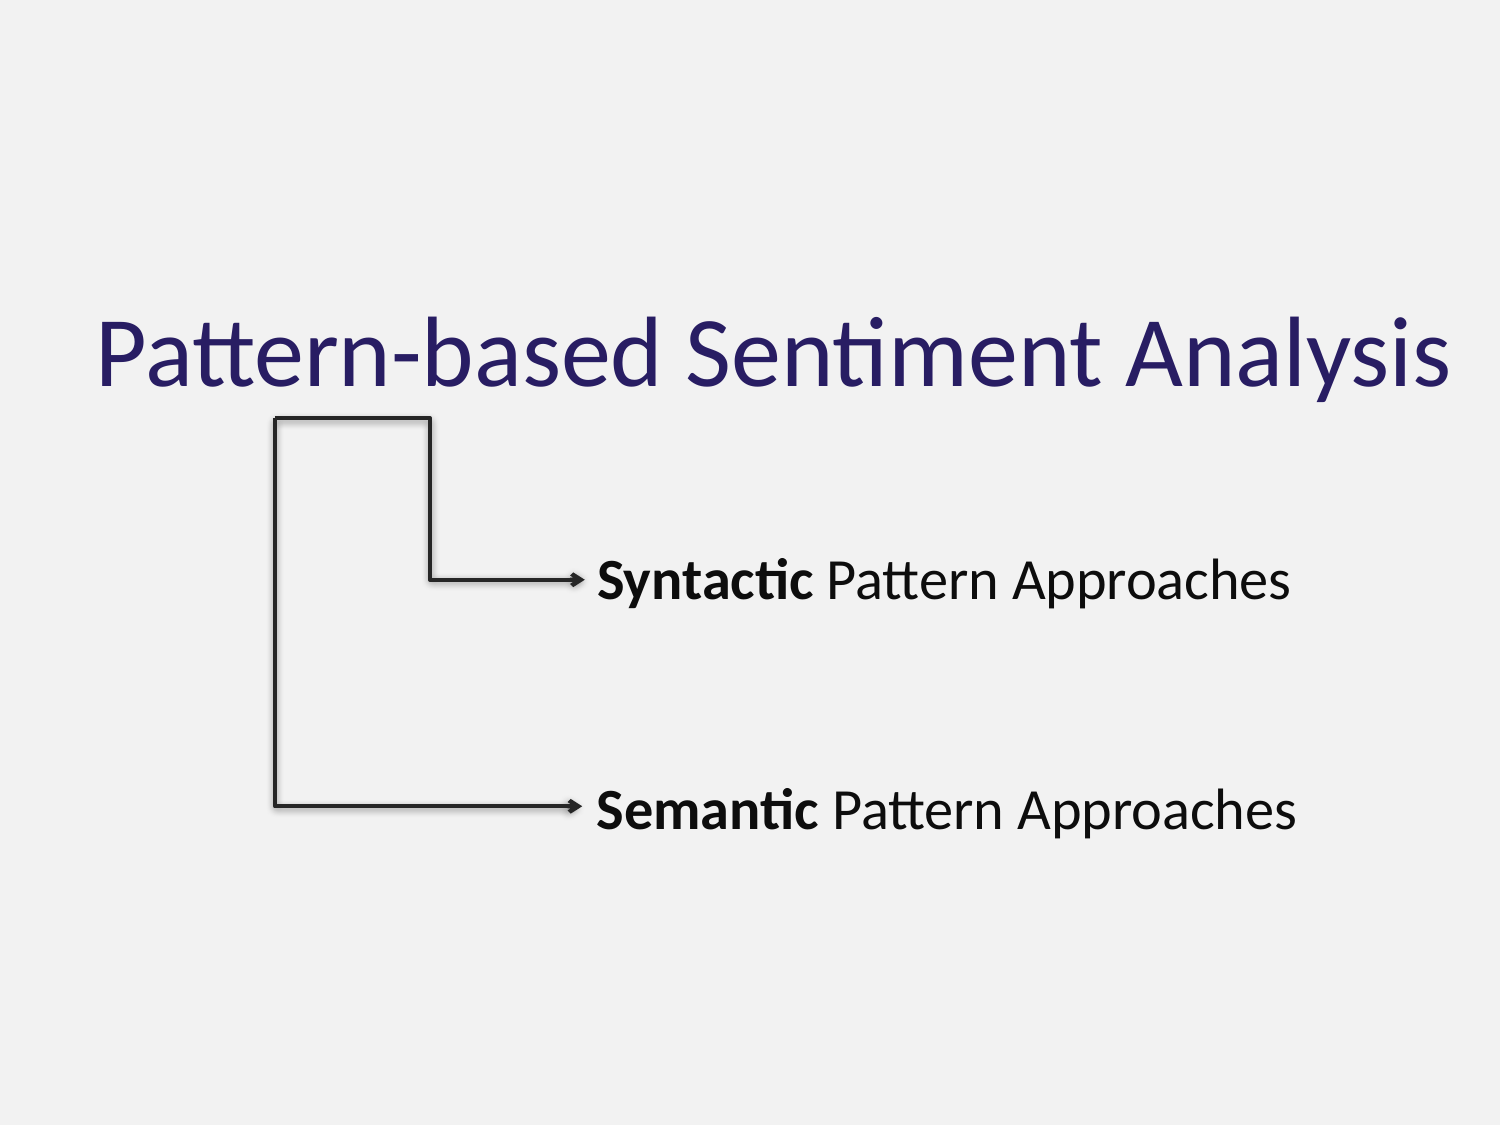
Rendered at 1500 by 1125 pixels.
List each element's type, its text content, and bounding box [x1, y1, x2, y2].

text_box Pattern-based Sentiment Analysis [80, 279, 1468, 414]
text_box Semantic Pattern Approaches [582, 763, 1326, 849]
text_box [235, 457, 625, 768]
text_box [275, 418, 586, 456]
text_box Syntactic Pattern Approaches [629, 534, 1321, 619]
